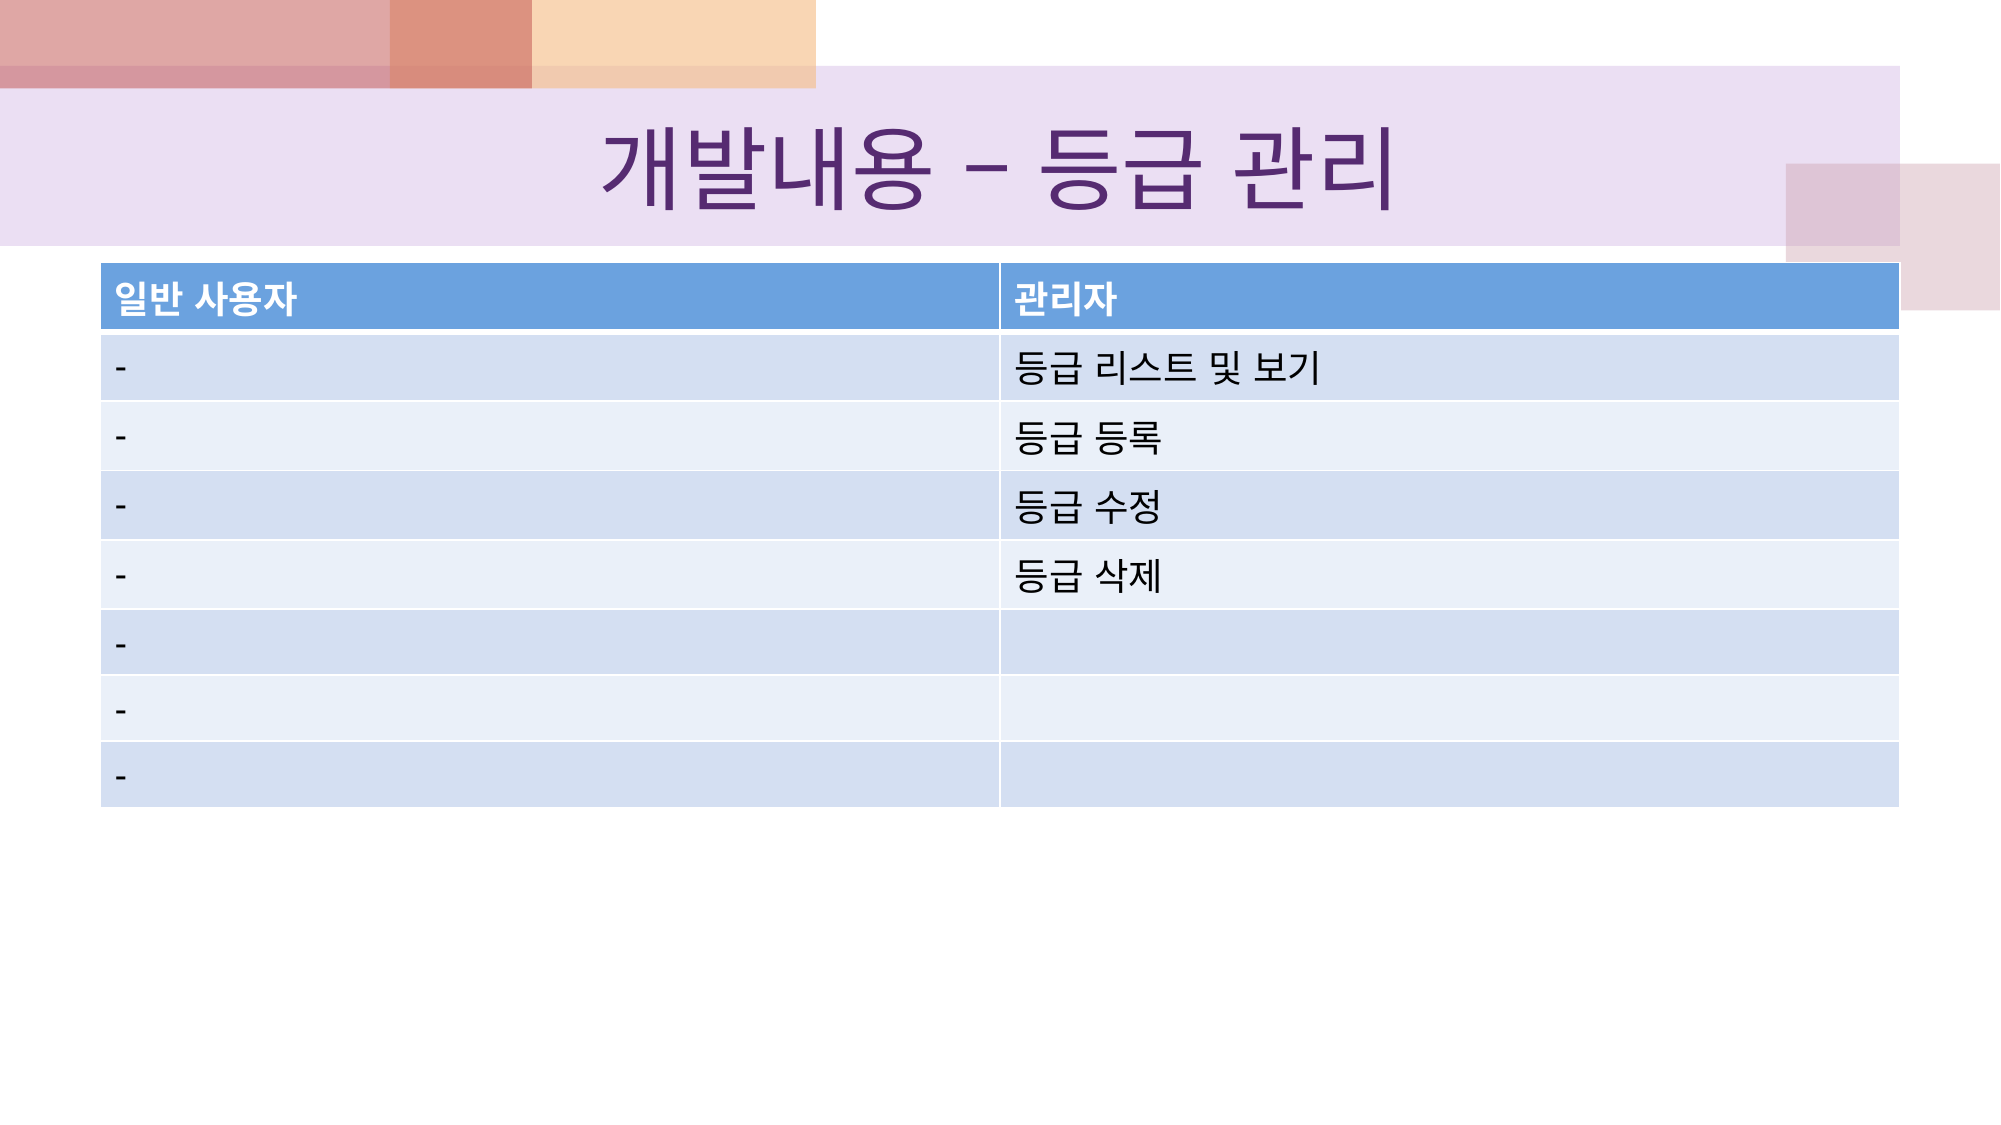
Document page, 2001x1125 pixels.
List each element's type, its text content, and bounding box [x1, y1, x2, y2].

title 개발내용 – 등급 관리 [99, 88, 1900, 246]
table_header 관리자 [1001, 263, 1899, 329]
table_cell - [101, 402, 999, 470]
table_cell [1001, 676, 1899, 740]
table_cell 등급 리스트 및 보기 [1001, 335, 1899, 400]
table_cell 등급 수정 [1001, 471, 1899, 539]
table_cell - [101, 471, 999, 539]
table_cell 등급 삭제 [1001, 541, 1899, 608]
table_cell - [101, 610, 999, 674]
table_cell - [101, 335, 999, 400]
table_header 일반 사용자 [101, 263, 999, 329]
table_cell - [101, 742, 999, 807]
table_cell [1001, 742, 1899, 807]
table_cell - [101, 676, 999, 740]
table_cell 등급 등록 [1001, 402, 1899, 470]
table_cell [1001, 610, 1899, 674]
table_cell - [101, 541, 999, 608]
